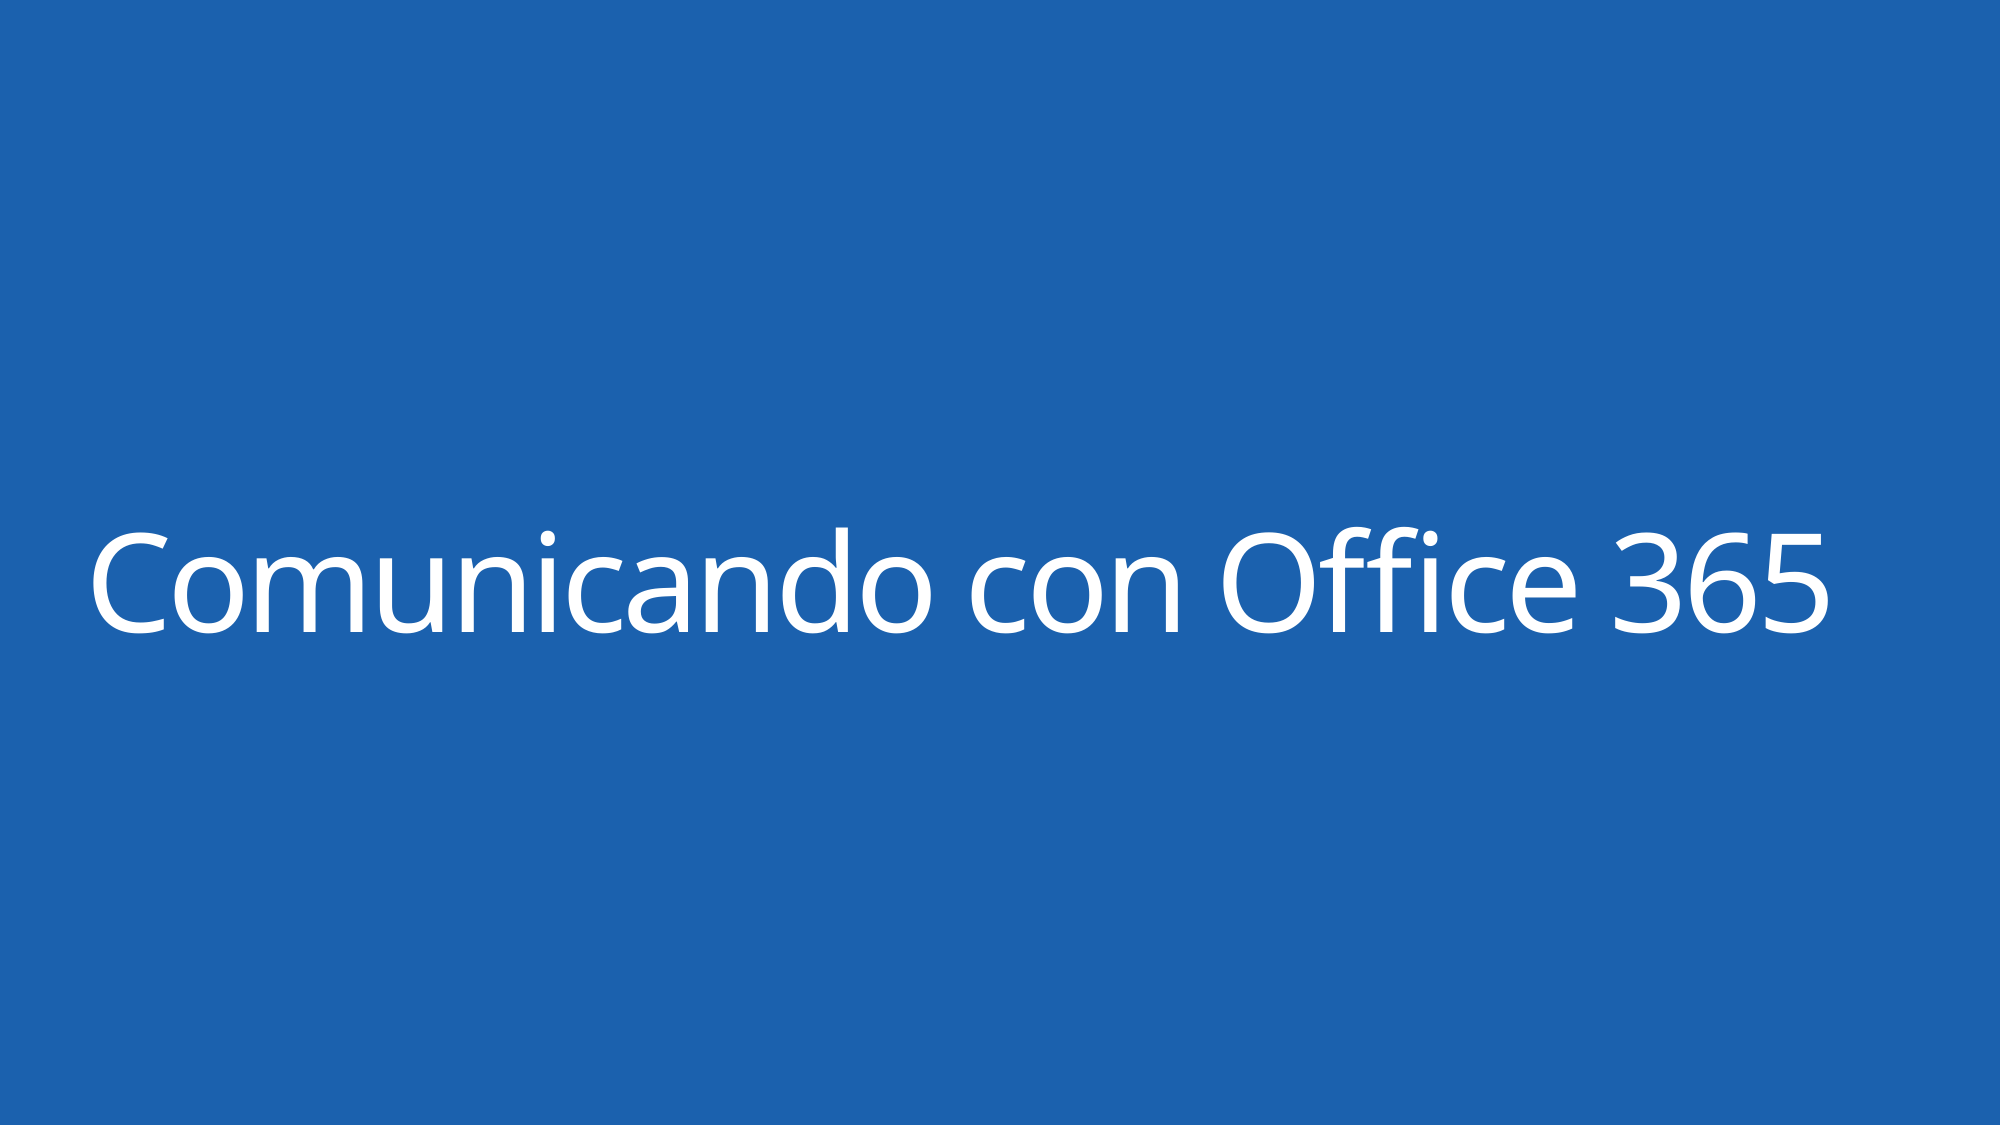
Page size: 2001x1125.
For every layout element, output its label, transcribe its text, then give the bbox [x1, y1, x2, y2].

title Comunicando con Office 365 [85, 462, 1915, 663]
